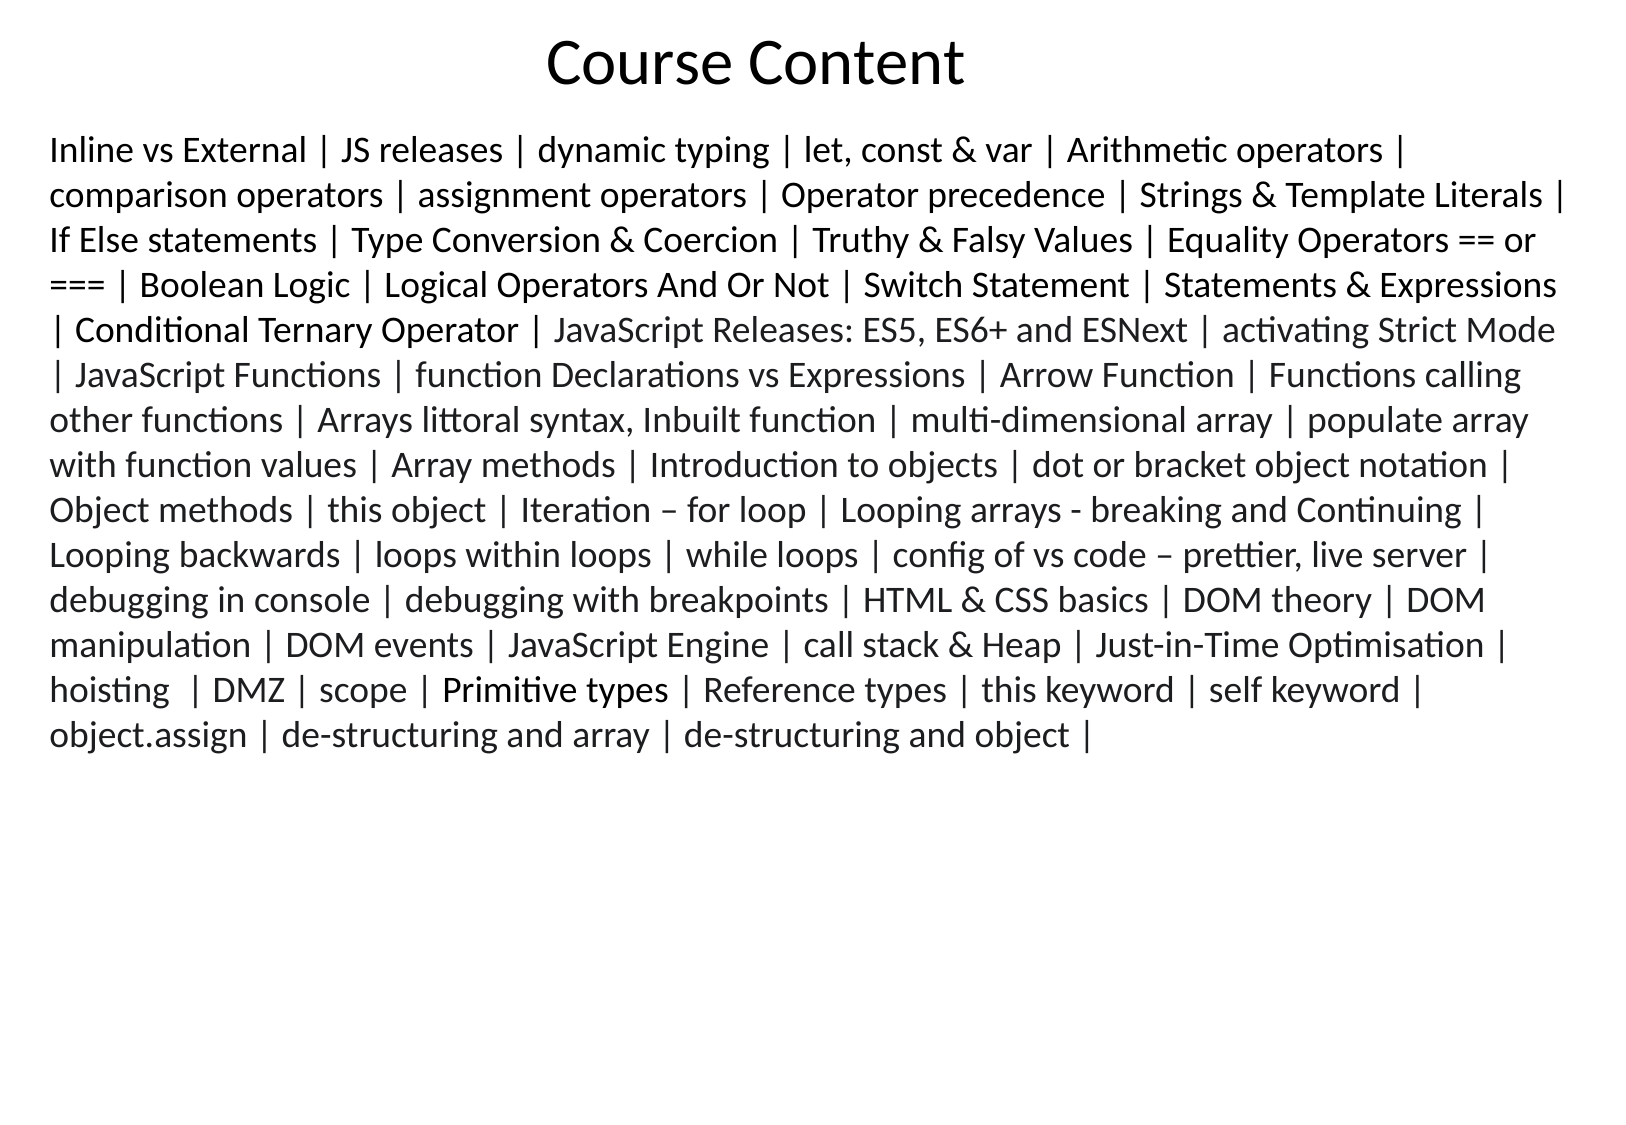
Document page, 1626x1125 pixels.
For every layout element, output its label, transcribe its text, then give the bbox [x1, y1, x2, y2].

text_box Inline vs External | JS releases | dynamic typing | let, const & var | Arithmetic operators | comparison operators | assignment operators | Operator precedence | Strings & Template Literals | If Else statements | Type Conversion & Coercion | Truthy & Falsy Values | Equality Operators == or === | Boolean Logic | Logical Operators And Or Not | Switch Statement | Statements & Expressions | Conditional Ternary Operator | JavaScript Releases: ES5, ES6+ and ESNext | activating Strict Mode | JavaScript Functions | function Declarations vs Expressions | Arrow Function | Functions calling other functions | Arrays littoral syntax, Inbuilt function | multi-dimensional array | populate array with function values | Array methods | Introduction to objects | dot or bracket object notation | Object methods | this object | Iteration – for loop | Looping arrays - breaking and Continuing | Looping backwards | loops within loops | while loops | config of vs code – prettier, live server | debugging in console | debugging with breakpoints | HTML & CSS basics | DOM theory | DOM manipulation | DOM events | JavaScript Engine | call stack & Heap | Just-in-Time Optimisation | hoisting | DMZ | scope | Primitive types | Reference types | this keyword | self keyword | object.assign | de-structuring and array | de-structuring and object | [34, 117, 1591, 942]
text_box Course Content [531, 20, 1289, 101]
